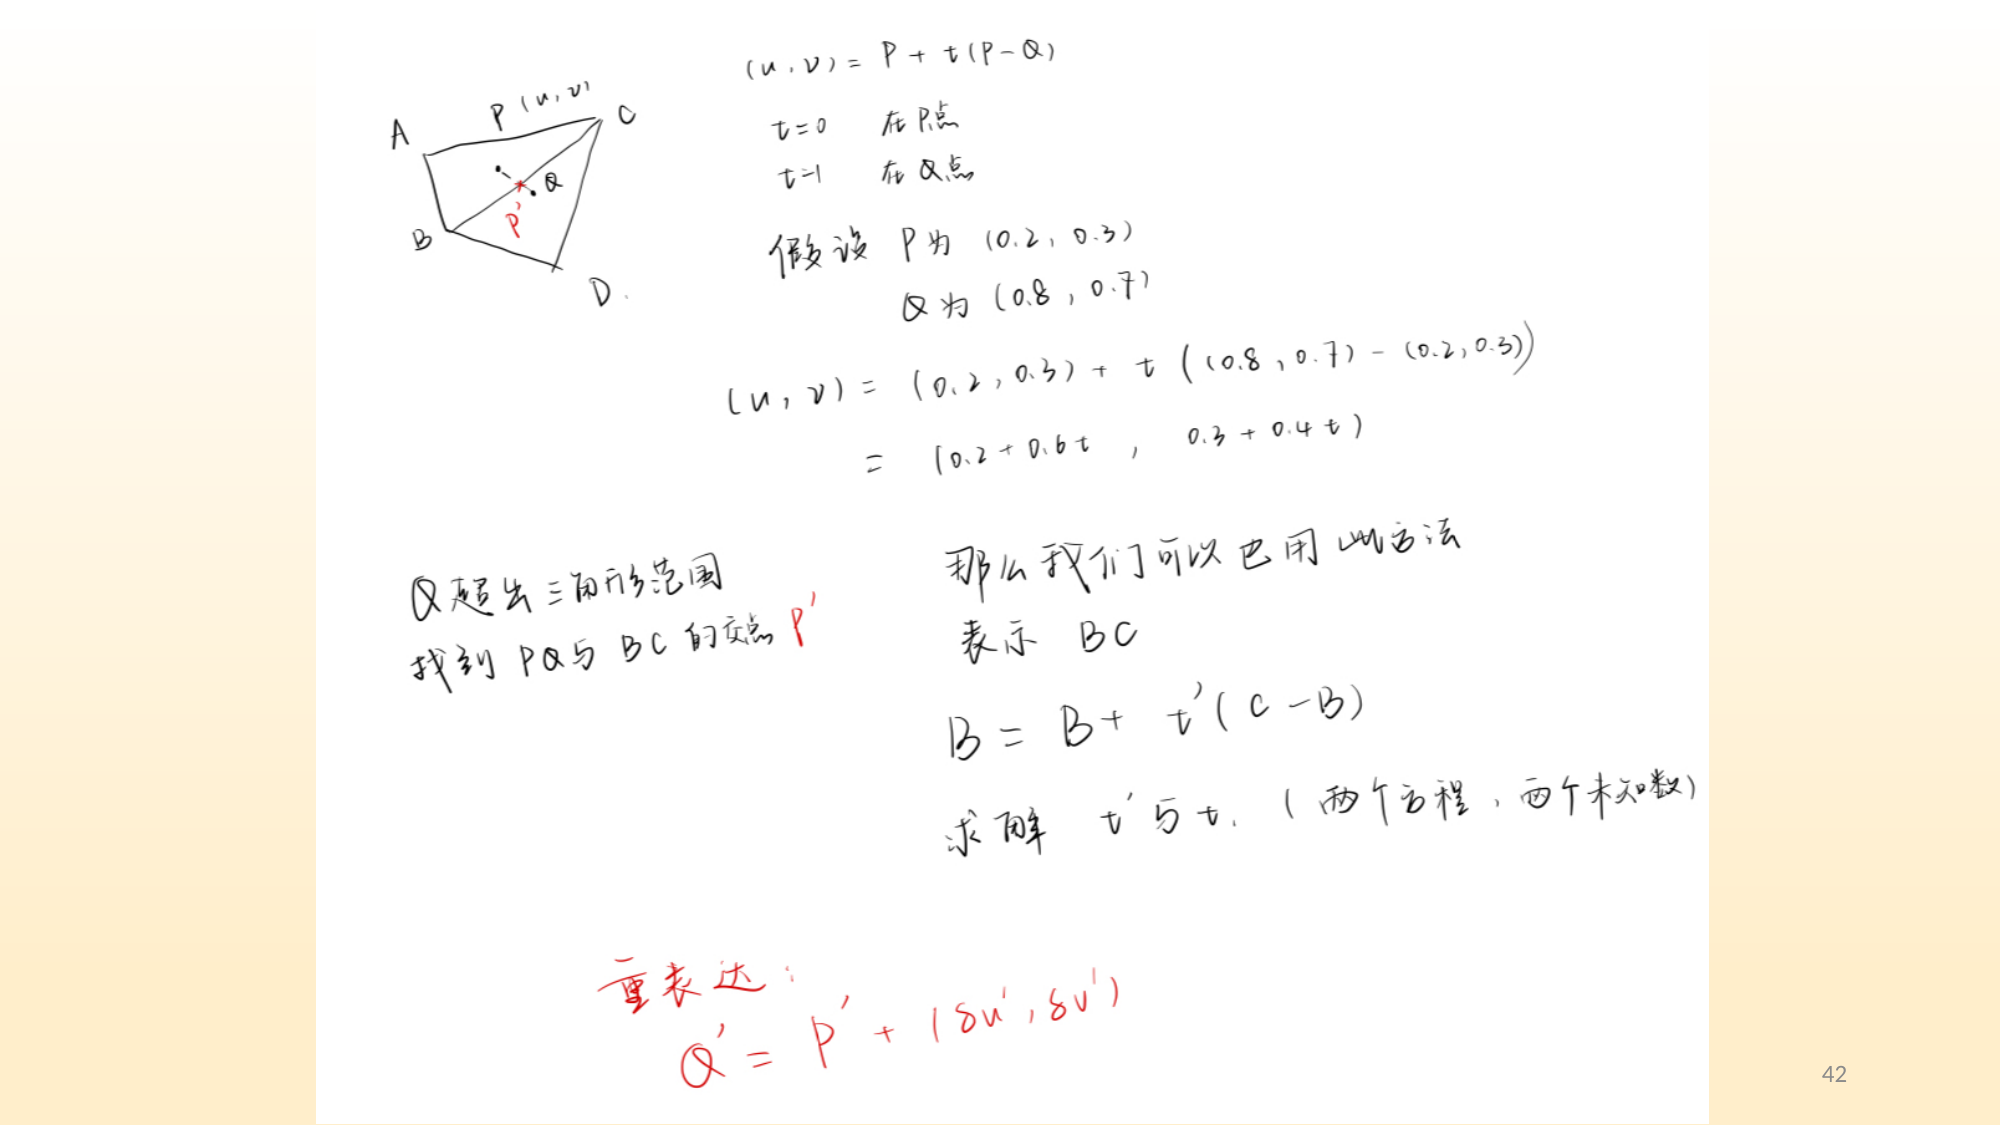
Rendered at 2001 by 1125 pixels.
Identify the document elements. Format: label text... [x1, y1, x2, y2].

picture [316, 0, 1709, 1124]
slide_number 42 [1709, 1042, 1863, 1103]
